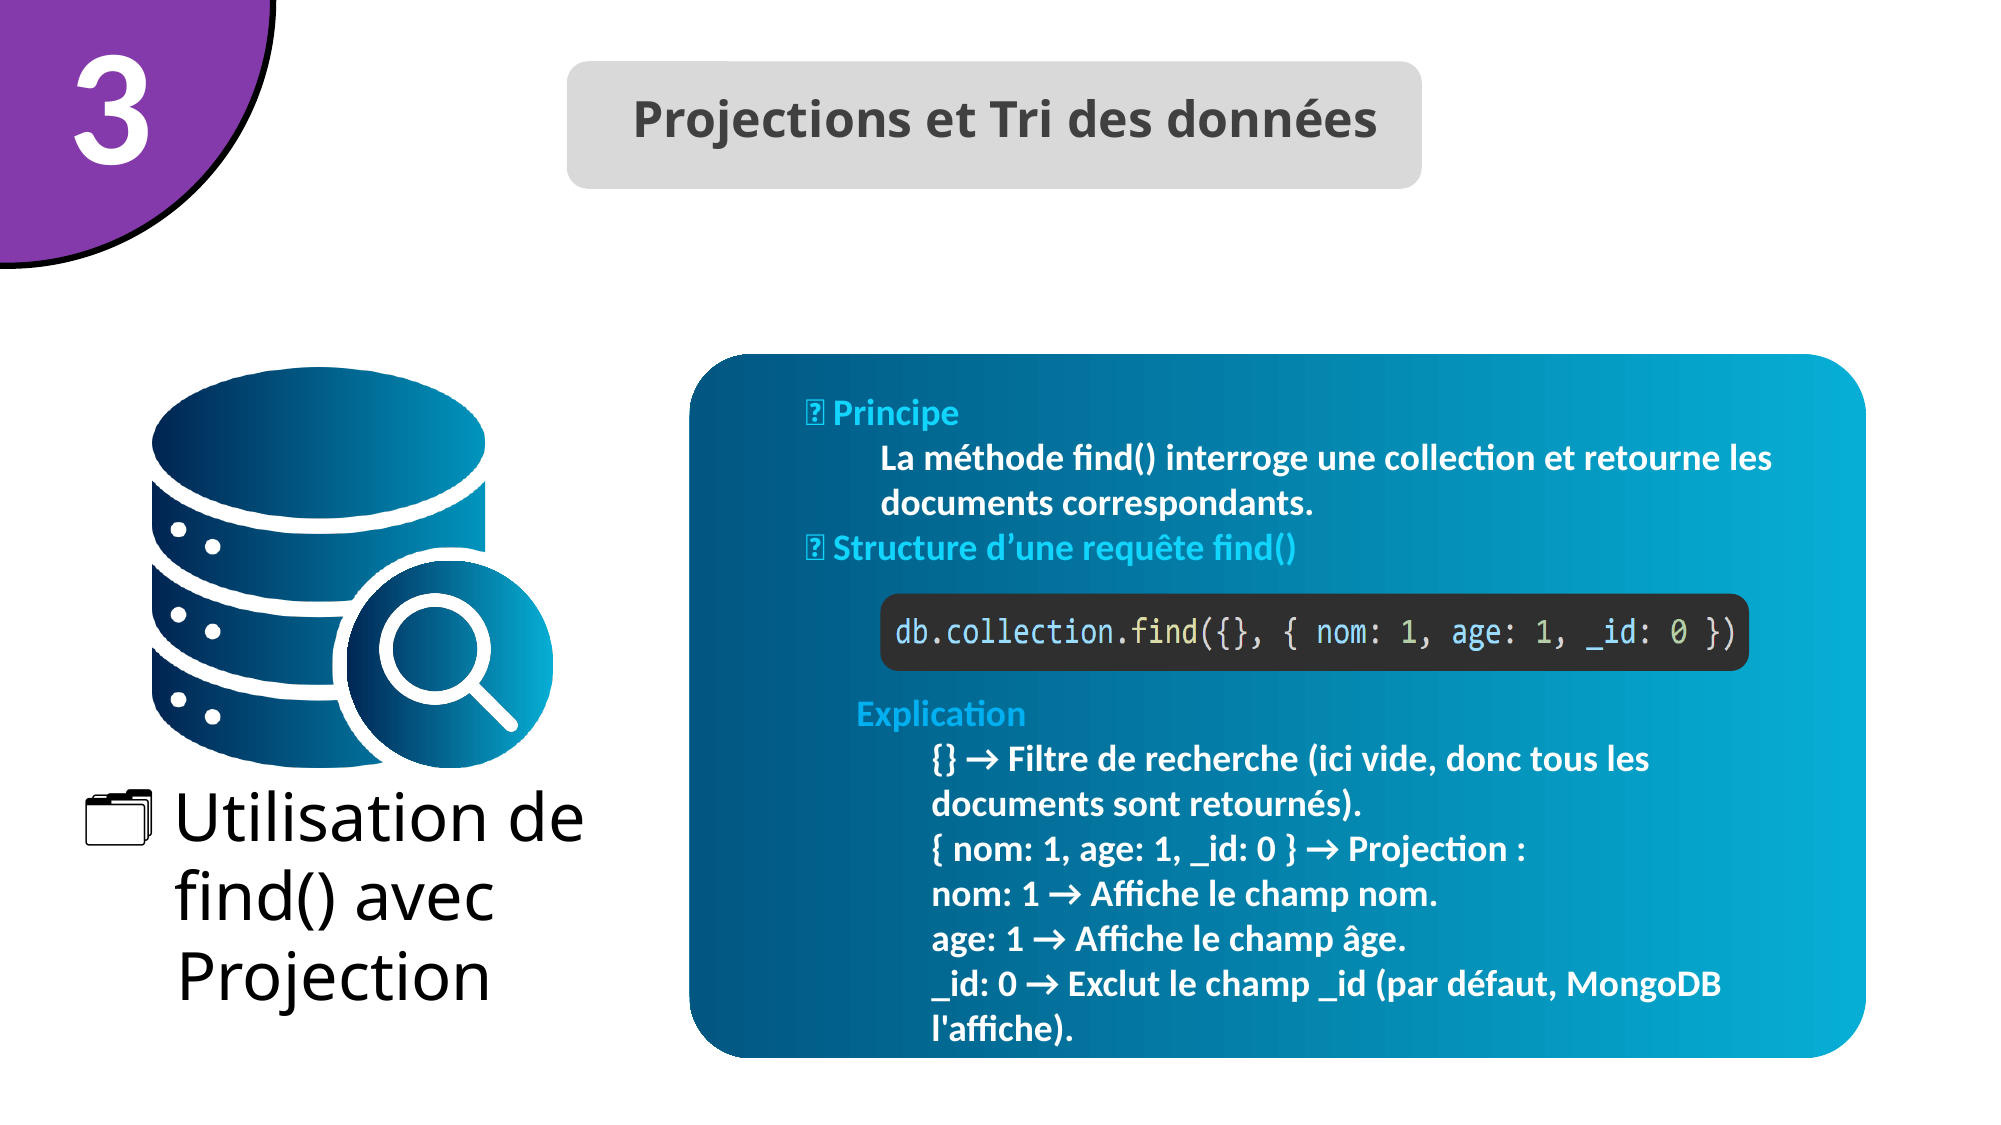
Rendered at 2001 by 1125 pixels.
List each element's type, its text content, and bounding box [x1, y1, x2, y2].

picture [379, 593, 517, 732]
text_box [566, 61, 1434, 189]
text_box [0, 0, 274, 266]
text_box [689, 354, 1867, 1061]
text_box 🗂 Utilisation de find() avec Projection [43, 766, 626, 1022]
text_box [151, 367, 554, 768]
